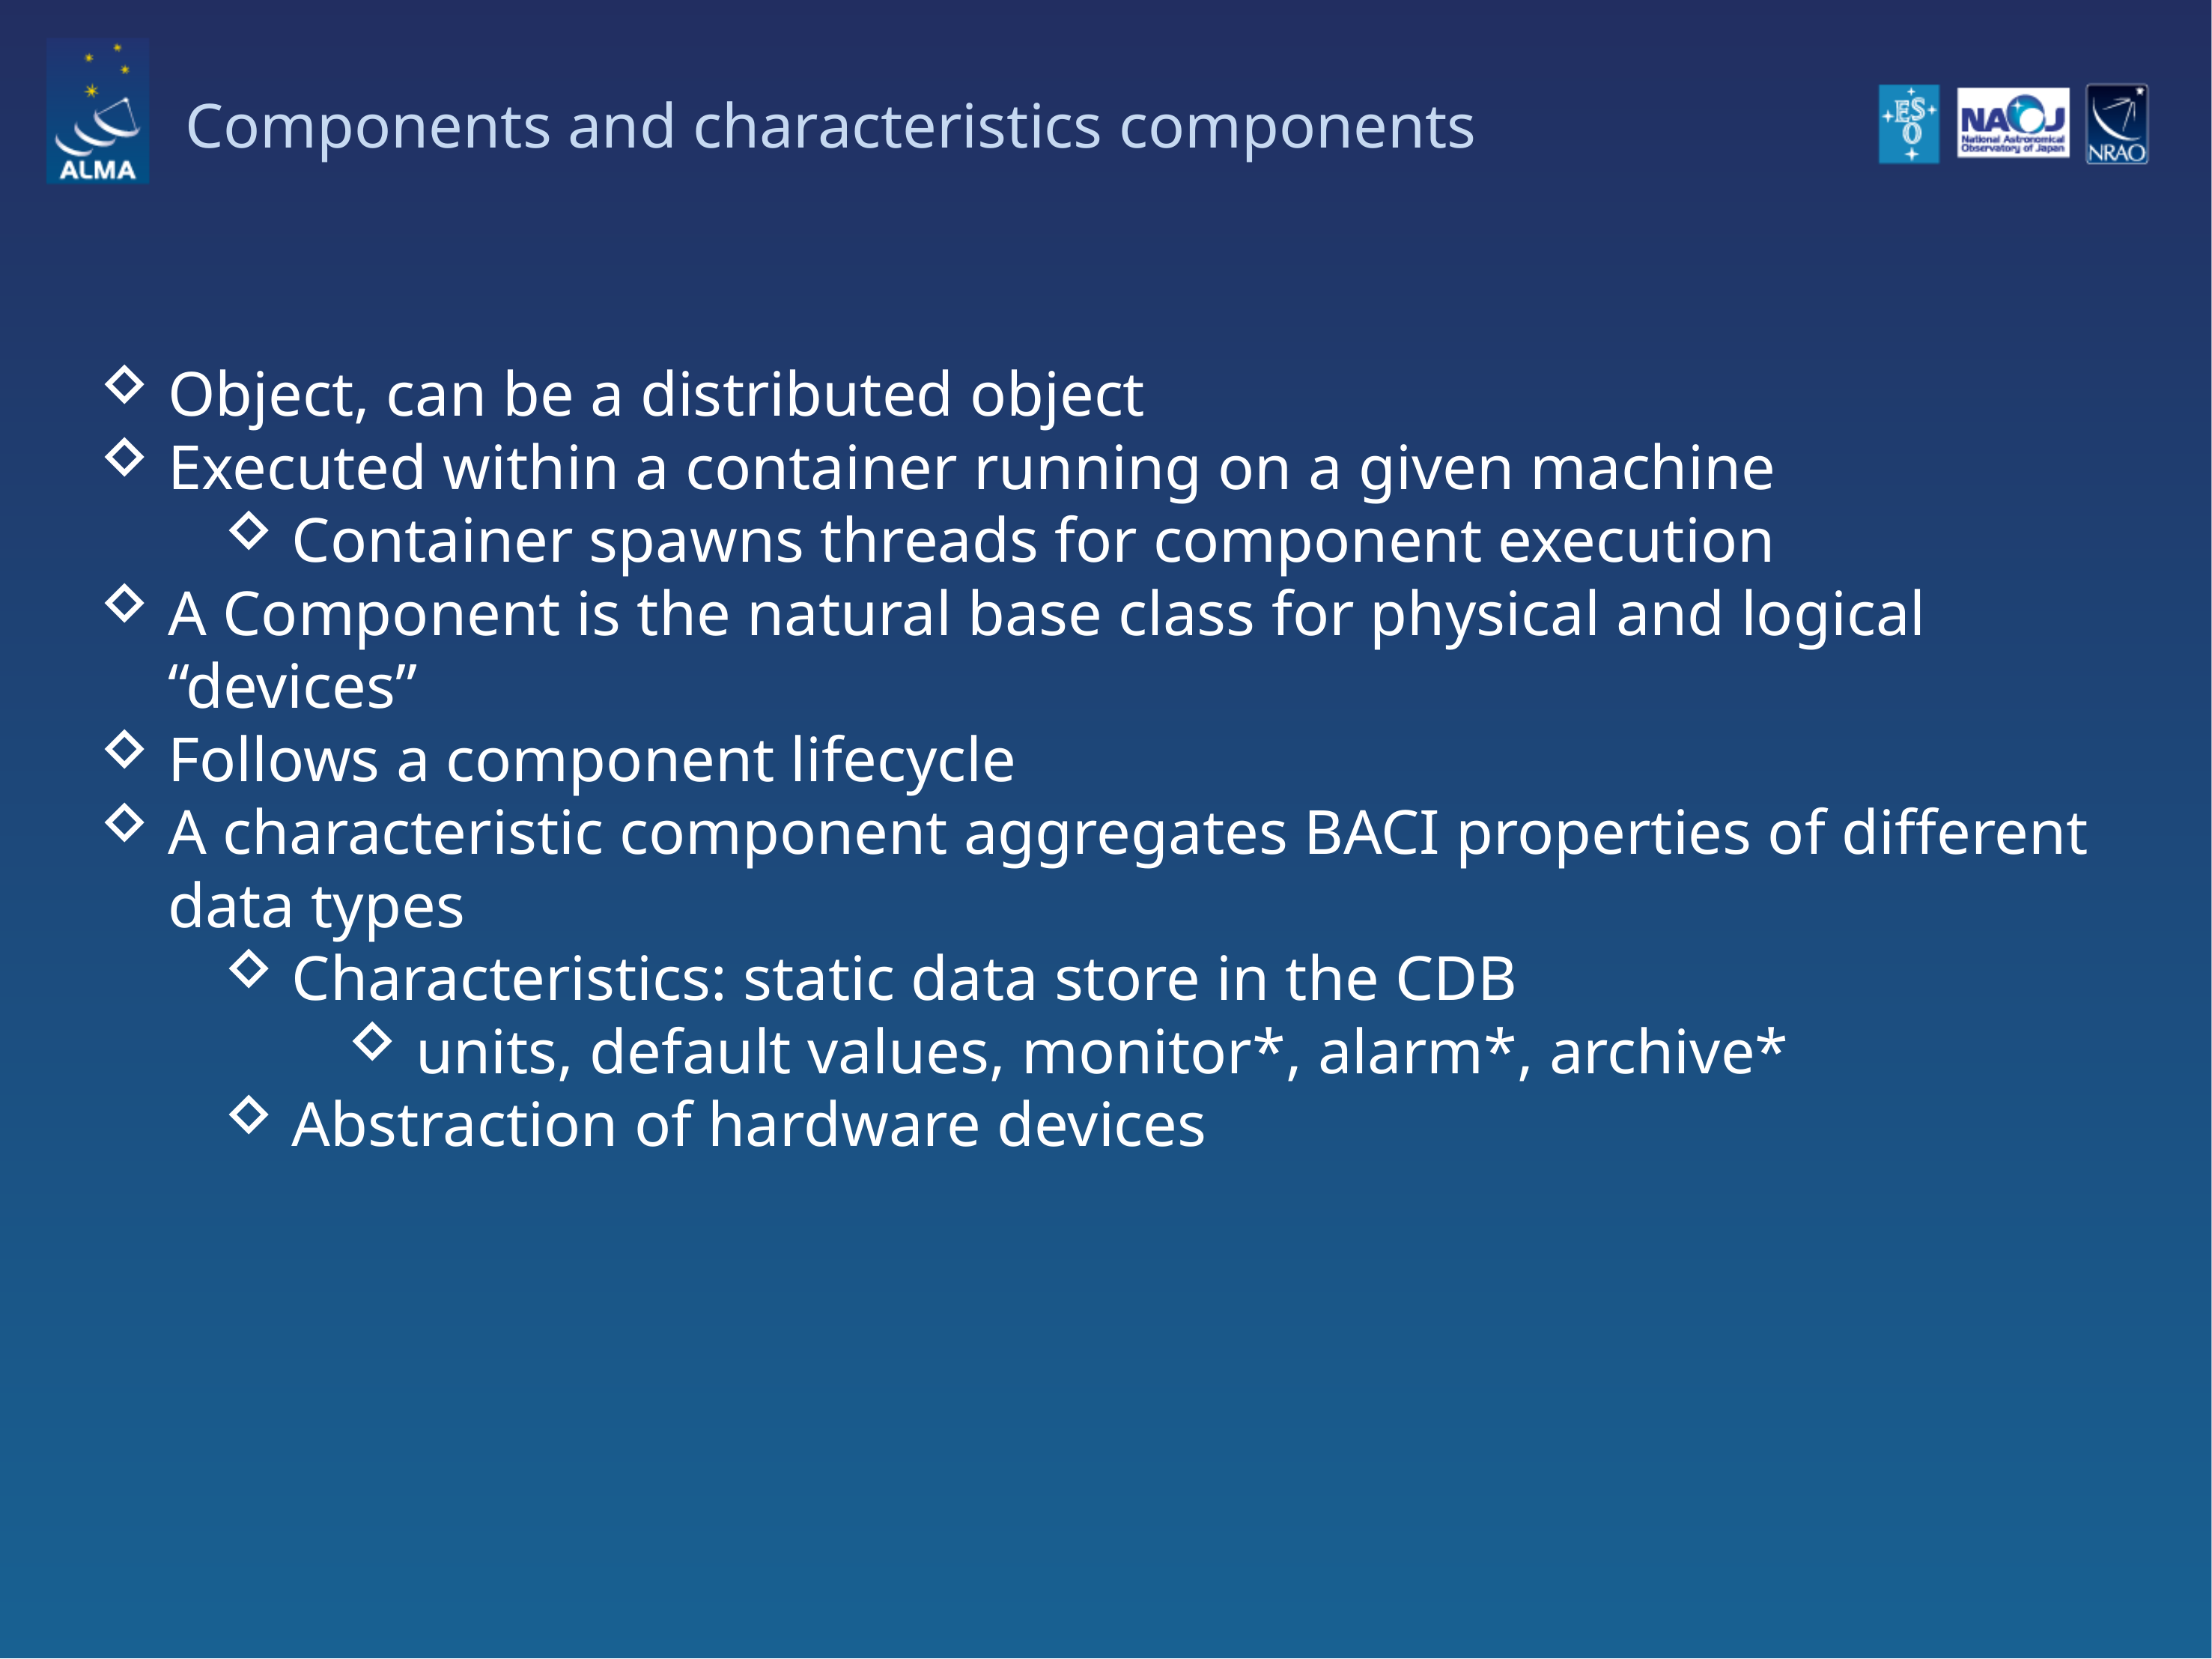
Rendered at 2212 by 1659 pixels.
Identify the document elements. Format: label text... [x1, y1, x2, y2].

picture [0, 0, 2212, 1658]
title Components and characteristics components [160, 73, 1855, 173]
text_box Object, can be a distributed object Executed within a container running on a given machine Container spawns threads for component execution A Component is the natural base class for physical and logical “devices” Follows a component lifecycle A characteristic component aggregates BACI properties of different data types Characteristics: static data store in the CDB units, default values, monitor*, alarm*, archive* Abstraction of hardware devices [86, 349, 2130, 1165]
